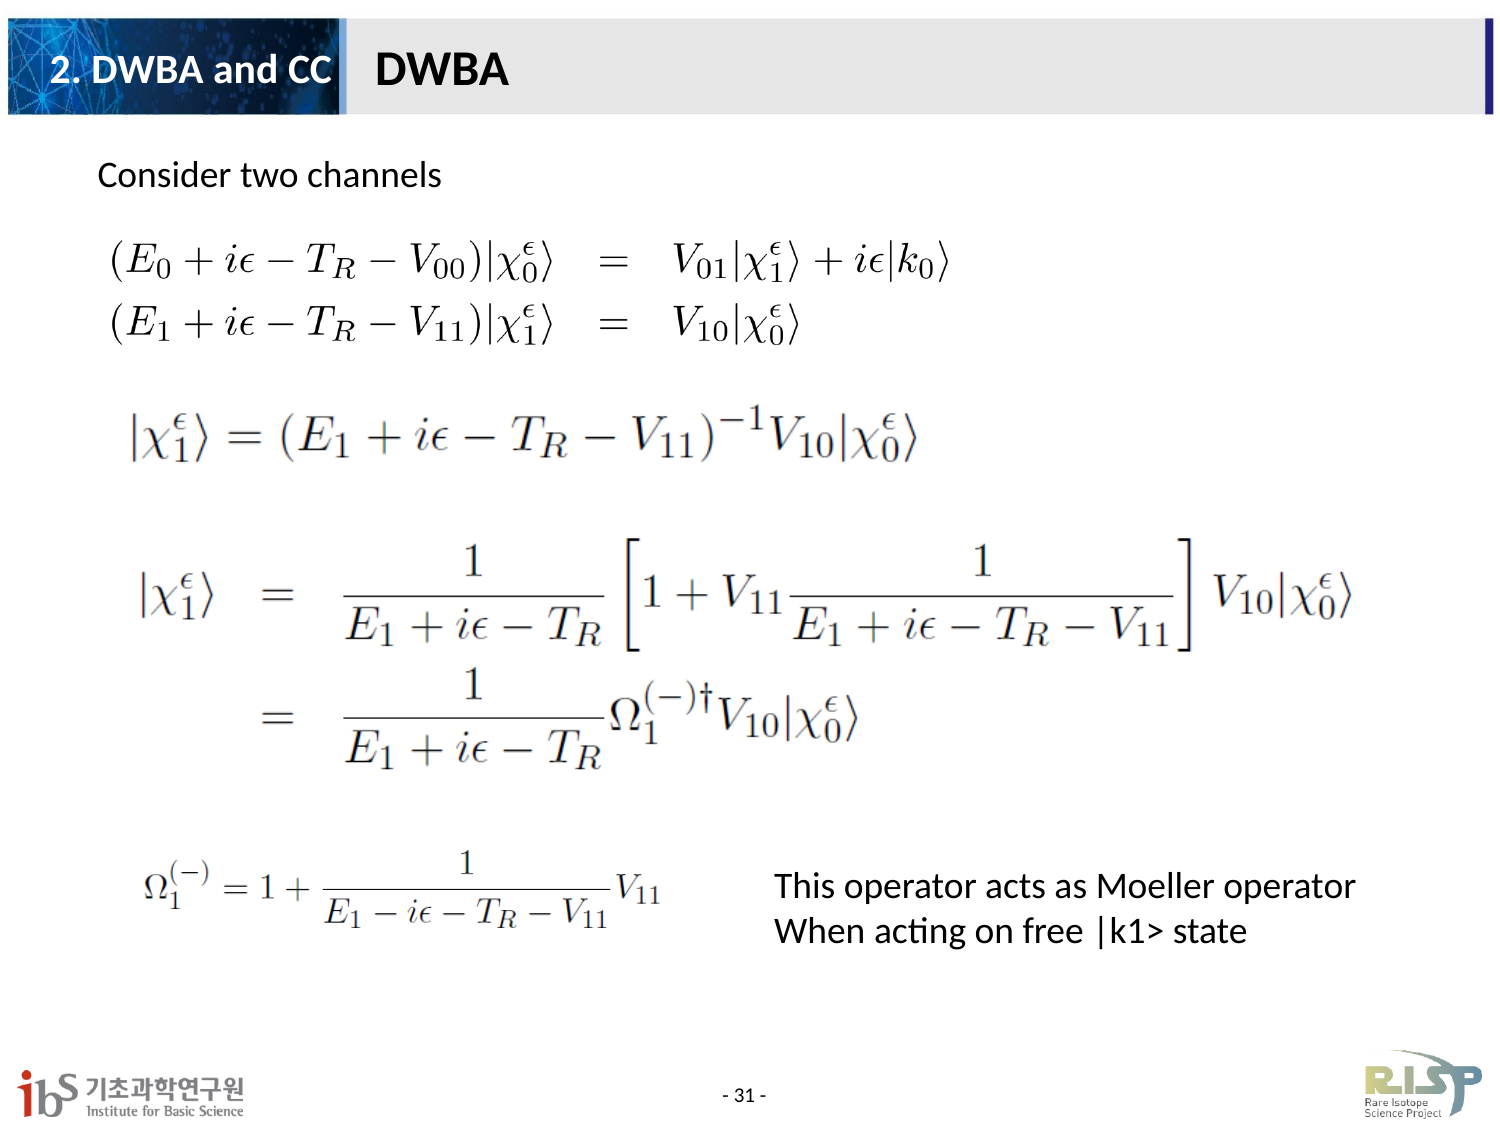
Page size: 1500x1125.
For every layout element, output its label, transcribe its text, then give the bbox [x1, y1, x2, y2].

picture [112, 240, 948, 345]
text_box This operator acts as Moeller operator When acting on free |k1> state [759, 853, 1372, 959]
picture [17, 1070, 243, 1117]
picture [110, 384, 1373, 796]
picture [2, 10, 1500, 130]
picture [1364, 1049, 1482, 1119]
text_box Consider two channels [82, 142, 458, 203]
picture [135, 833, 669, 947]
